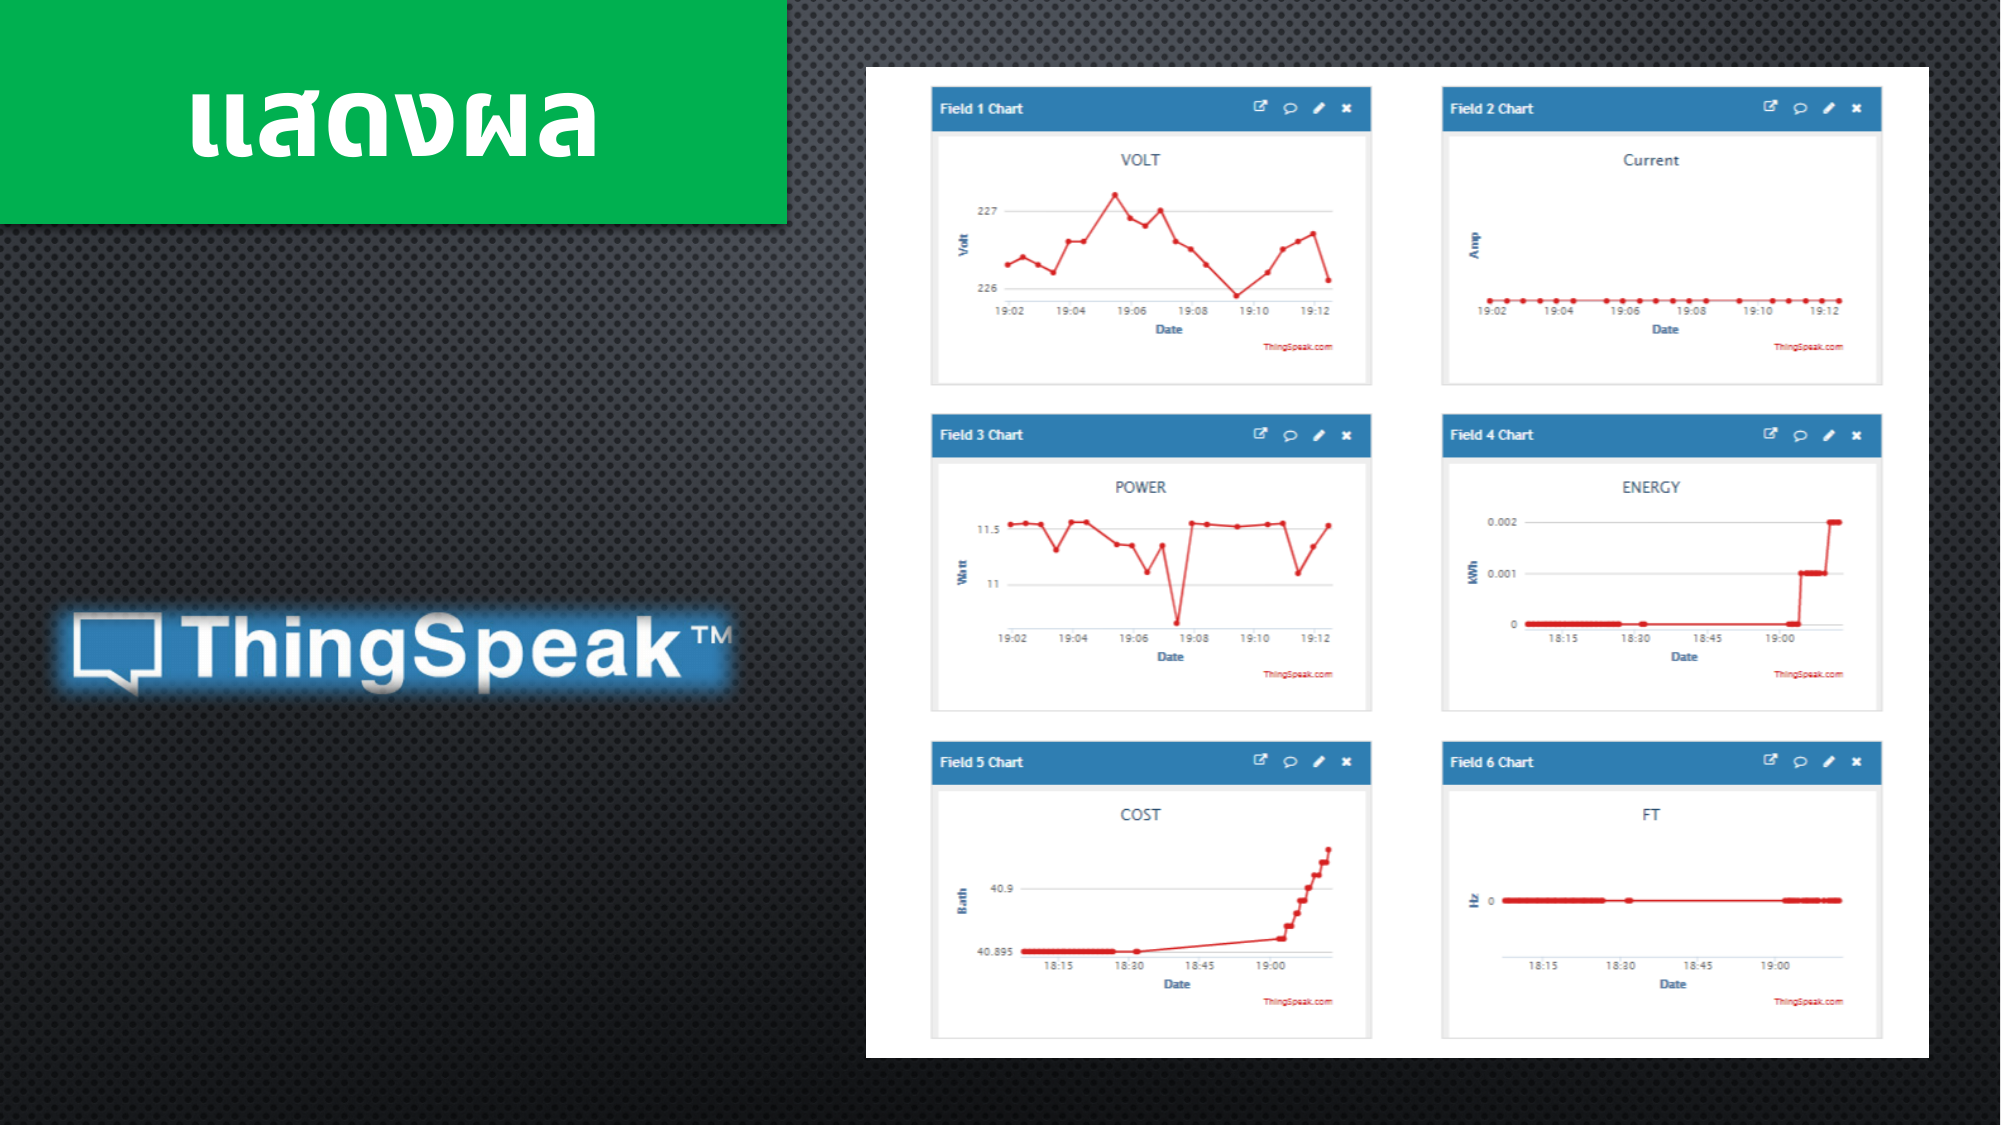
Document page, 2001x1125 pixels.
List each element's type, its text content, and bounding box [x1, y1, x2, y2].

title แสดงผล [0, 0, 787, 224]
picture [865, 67, 1929, 1058]
picture [37, 592, 750, 711]
